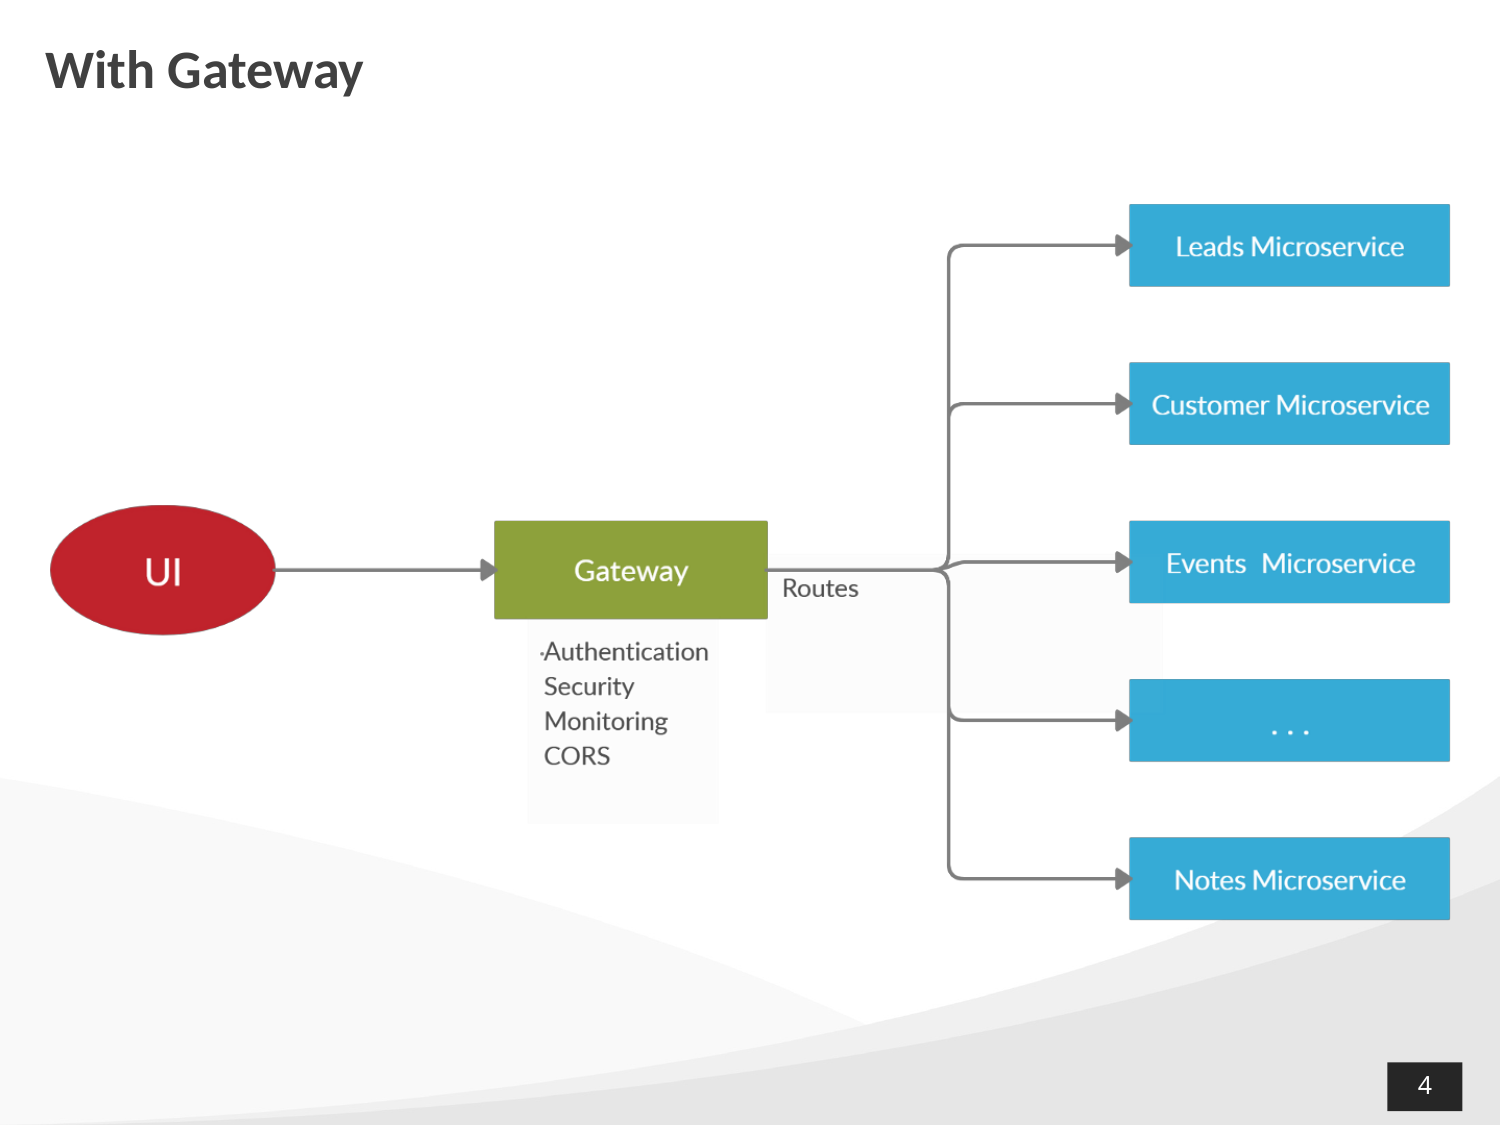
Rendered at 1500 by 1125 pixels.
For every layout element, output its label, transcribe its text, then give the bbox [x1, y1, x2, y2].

title With Gateway [30, 21, 1478, 113]
picture [0, 0, 1500, 1125]
